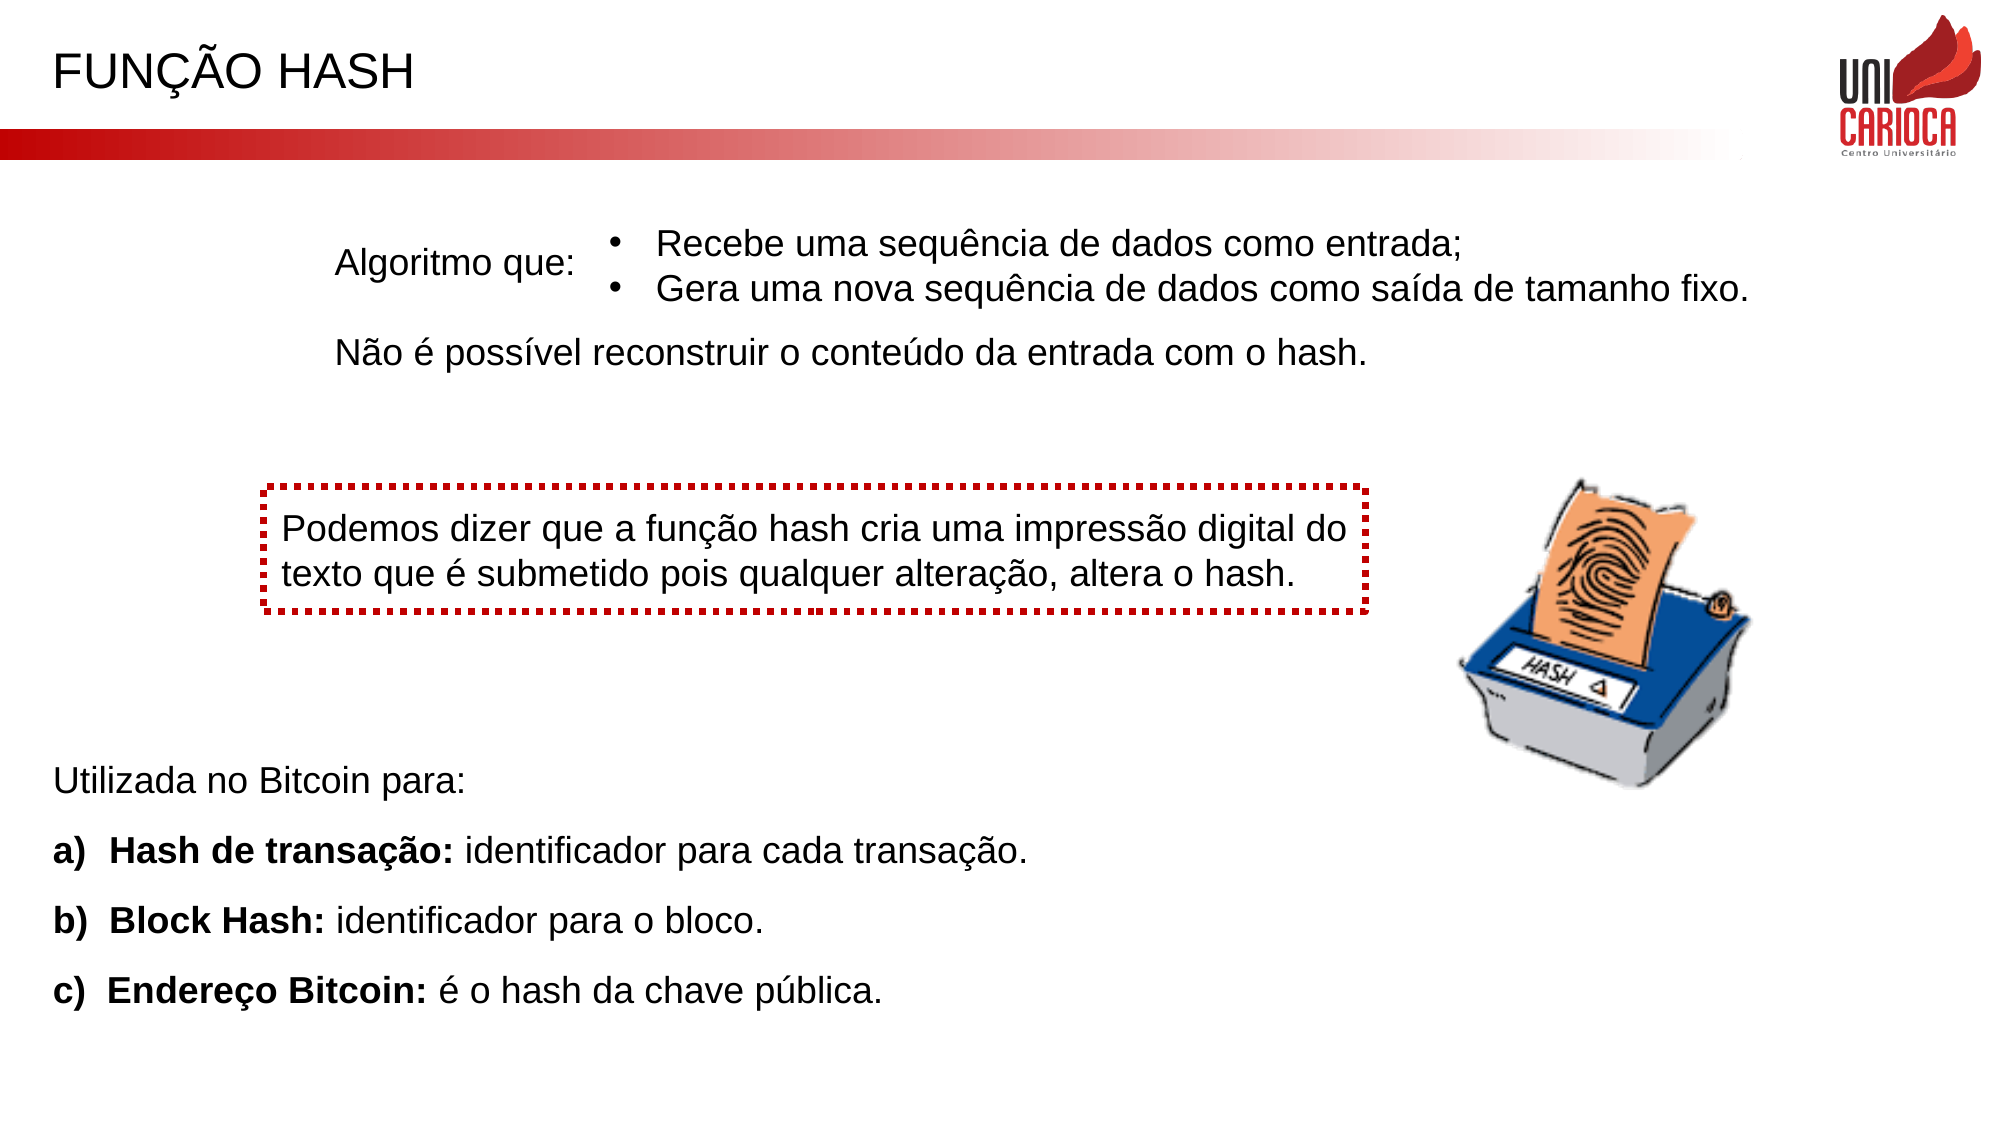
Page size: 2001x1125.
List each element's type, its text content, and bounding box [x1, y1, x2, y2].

text_box Algoritmo que: Não é possível reconstruir o conteúdo da entrada com o hash. [319, 230, 1384, 380]
text_box Recebe uma sequência de dados como entrada; Gera uma nova sequência de dados como saída de tamanho fixo. [594, 211, 1818, 317]
text_box FUNÇÃO HASH [38, 31, 1541, 107]
text_box [0, 127, 1744, 162]
picture [1409, 464, 1788, 797]
text_box Utilizada no Bitcoin para: Hash de transação: identificador para cada transação. b) Block Hash: identificador para o bloco. c) Endereço Bitcoin: é o hash da chave pública. [38, 748, 1743, 1063]
text_box Podemos dizer que a função hash cria uma impressão digital do texto que é submetido pois qualquer alteração, altera o hash. [263, 486, 1366, 612]
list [1840, 15, 1981, 156]
